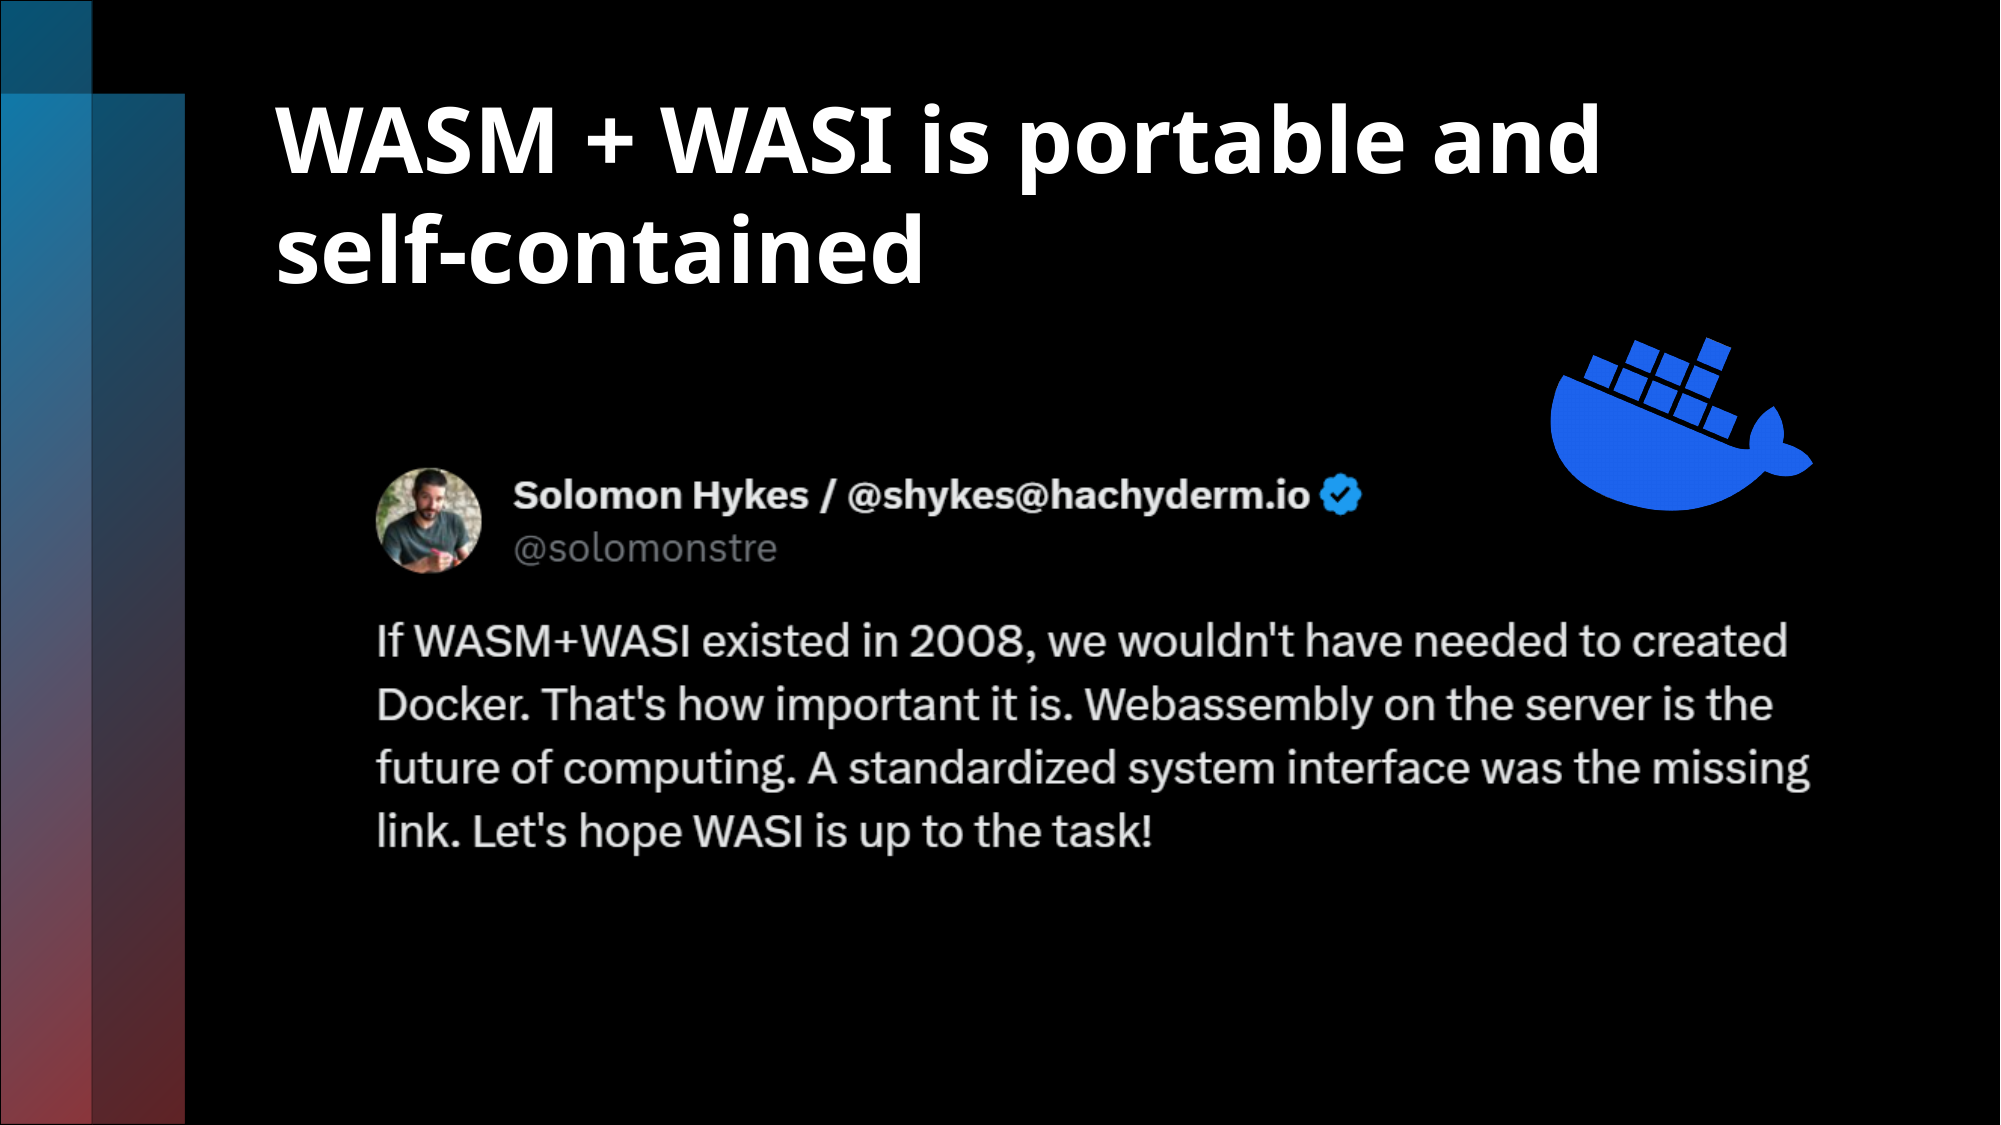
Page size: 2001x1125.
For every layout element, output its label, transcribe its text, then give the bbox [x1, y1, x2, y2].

picture [1535, 292, 1842, 522]
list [349, 441, 1822, 890]
title WASM + WASI is portable and self-contained [260, 74, 1817, 329]
